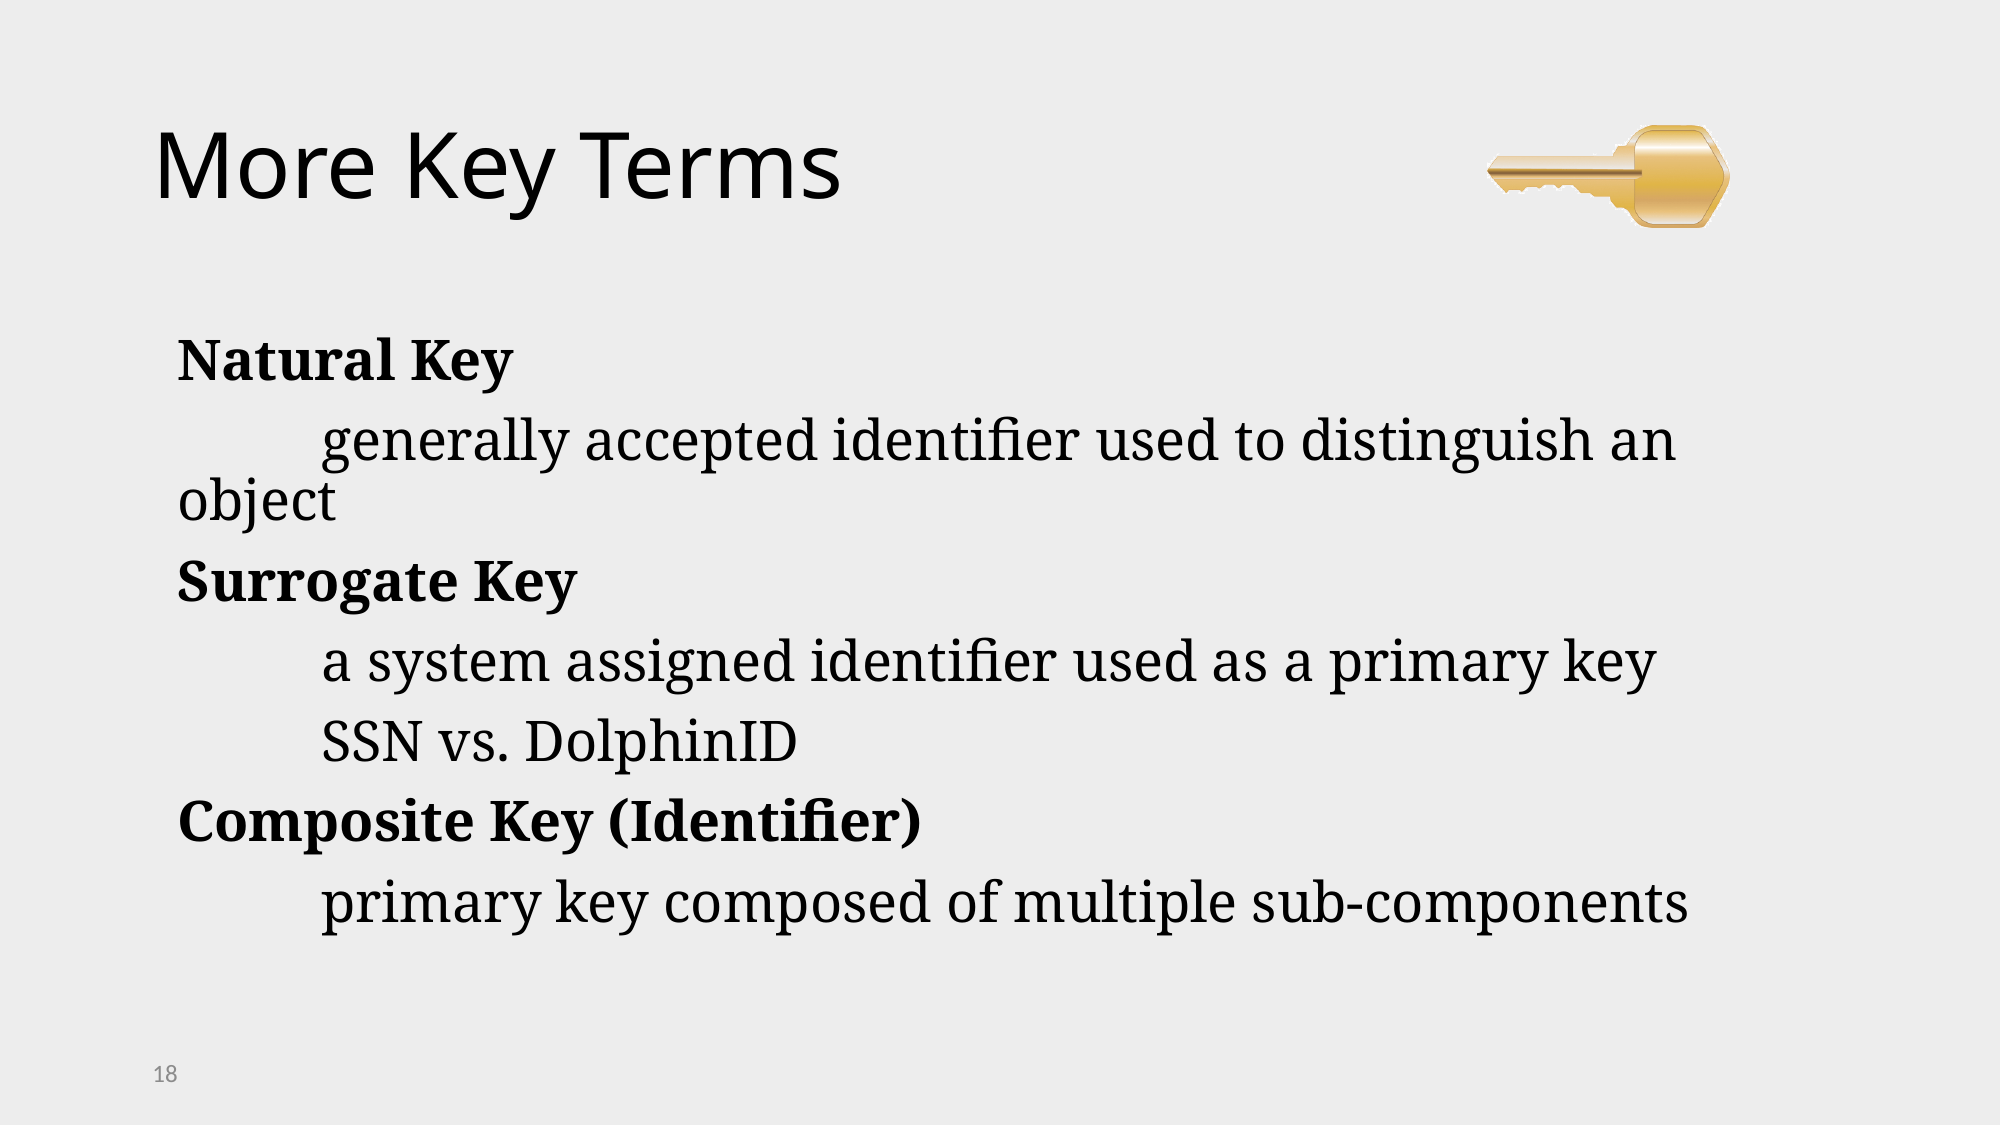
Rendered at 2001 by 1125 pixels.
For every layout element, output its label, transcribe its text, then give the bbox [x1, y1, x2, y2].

text_box Natural Key generally accepted identifier used to distinguish an object Surrogate Key a system assigned identifier used as a primary key SSN vs. DolphinID Composite Key (Identifier) primary key composed of multiple sub-components [162, 324, 1888, 1039]
picture [1487, 125, 1730, 228]
text_box 18 [137, 1042, 588, 1103]
title More Key Terms [137, 59, 1863, 278]
